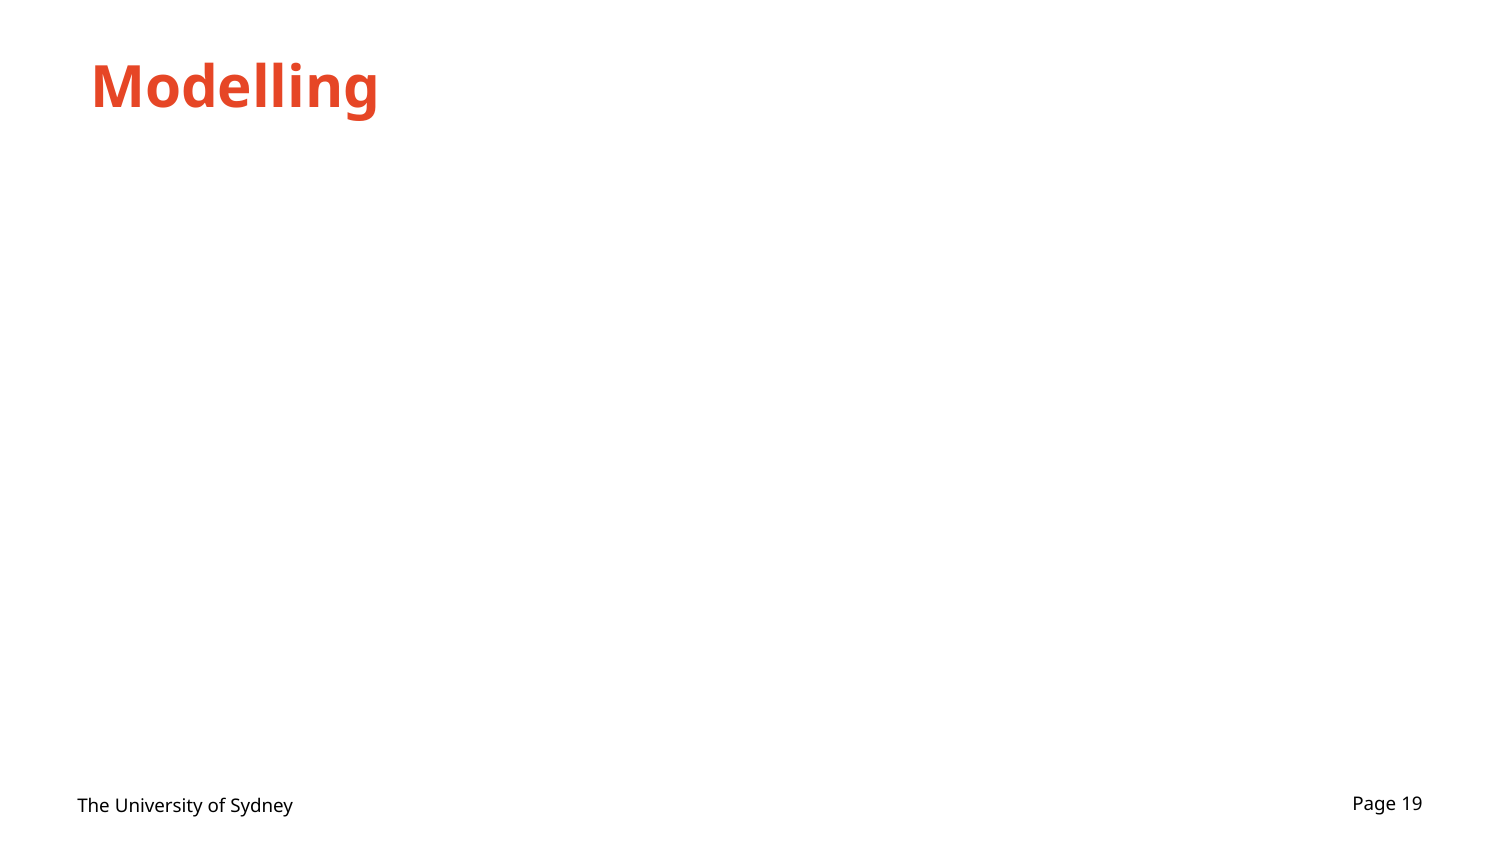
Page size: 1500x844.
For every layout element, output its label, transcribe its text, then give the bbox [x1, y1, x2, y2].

title Modelling [75, 14, 1425, 155]
